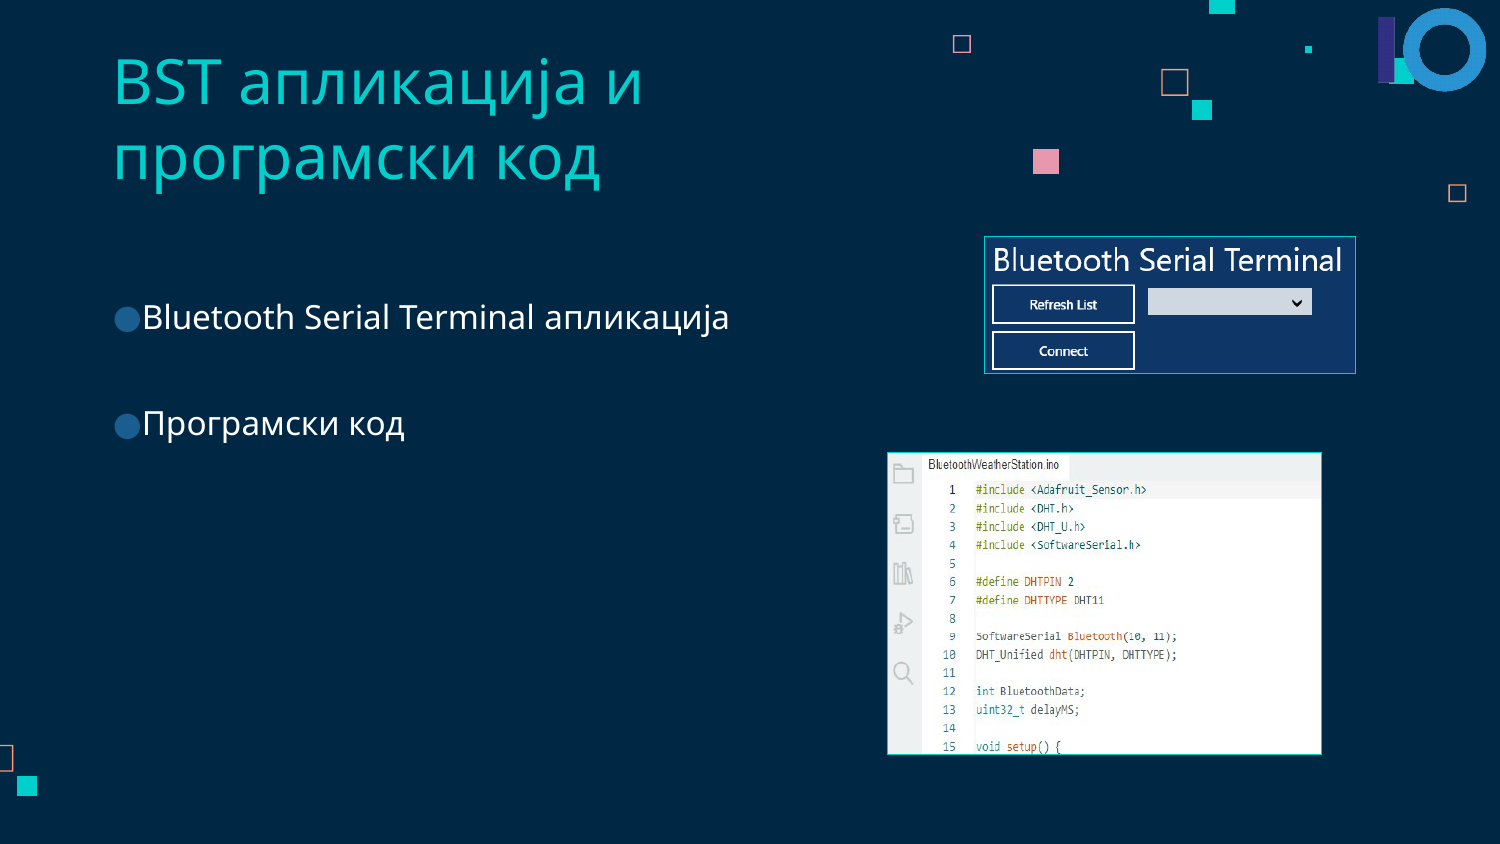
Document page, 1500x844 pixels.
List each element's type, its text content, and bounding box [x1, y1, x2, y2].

title BST апликација и програмски код [97, 111, 874, 207]
list Bluetooth Serial Terminal апликација Програмски код [97, 174, 1389, 796]
picture [1364, 0, 1499, 117]
picture [983, 236, 1356, 374]
picture [886, 452, 1323, 755]
